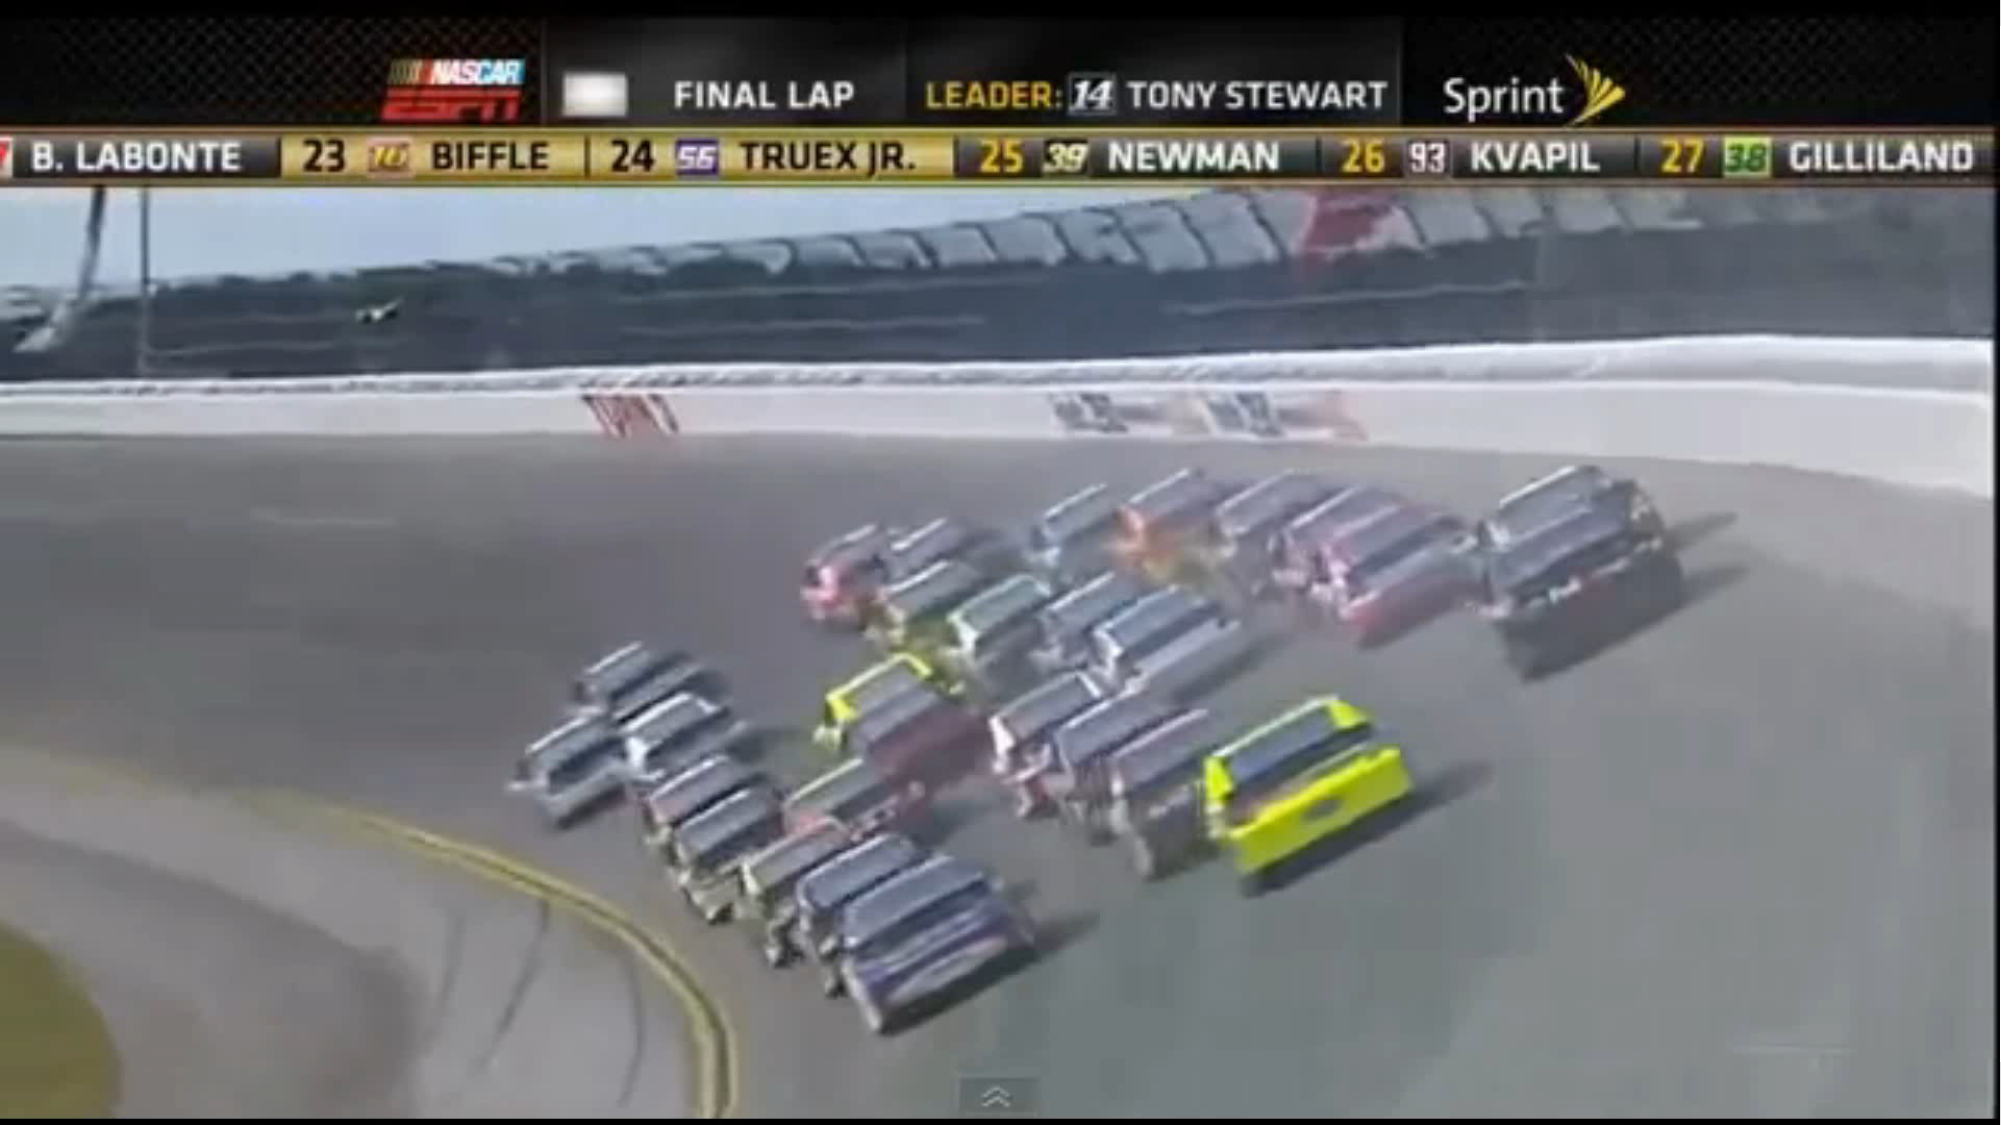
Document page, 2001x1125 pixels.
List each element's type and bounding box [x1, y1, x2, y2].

text_box [0, 0, 2000, 1125]
